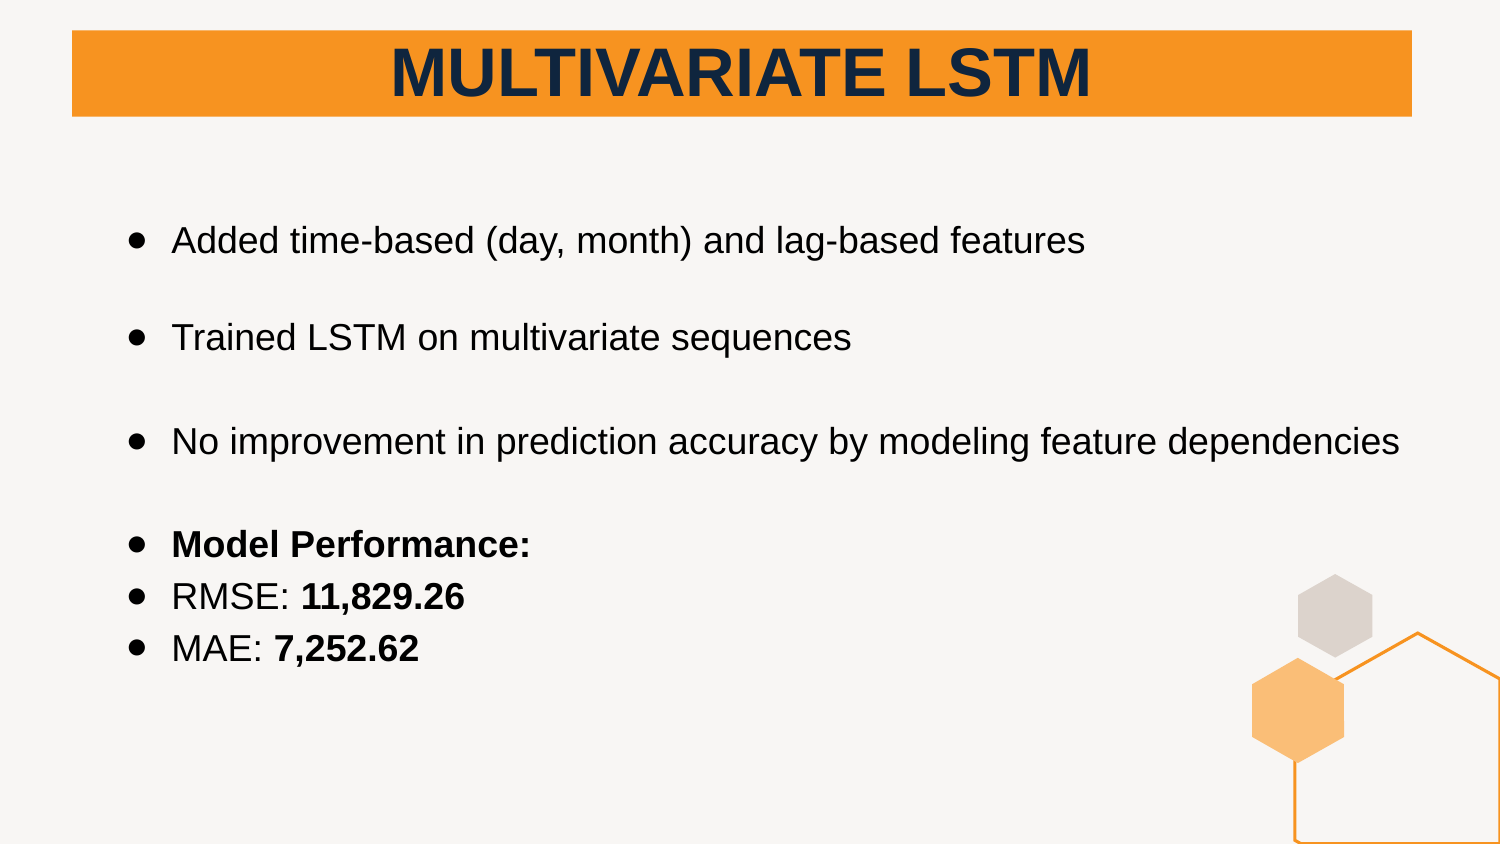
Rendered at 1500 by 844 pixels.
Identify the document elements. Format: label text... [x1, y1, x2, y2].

title MULTIVARIATE LSTM [72, 30, 1412, 117]
list Added time-based (day, month) and lag-based features Trained LSTM on multivariate sequences No improvement in prediction accuracy by modeling feature dependencies Model Performance: RMSE: 11,829.26 MAE: 7,252.62 [104, 204, 1444, 686]
